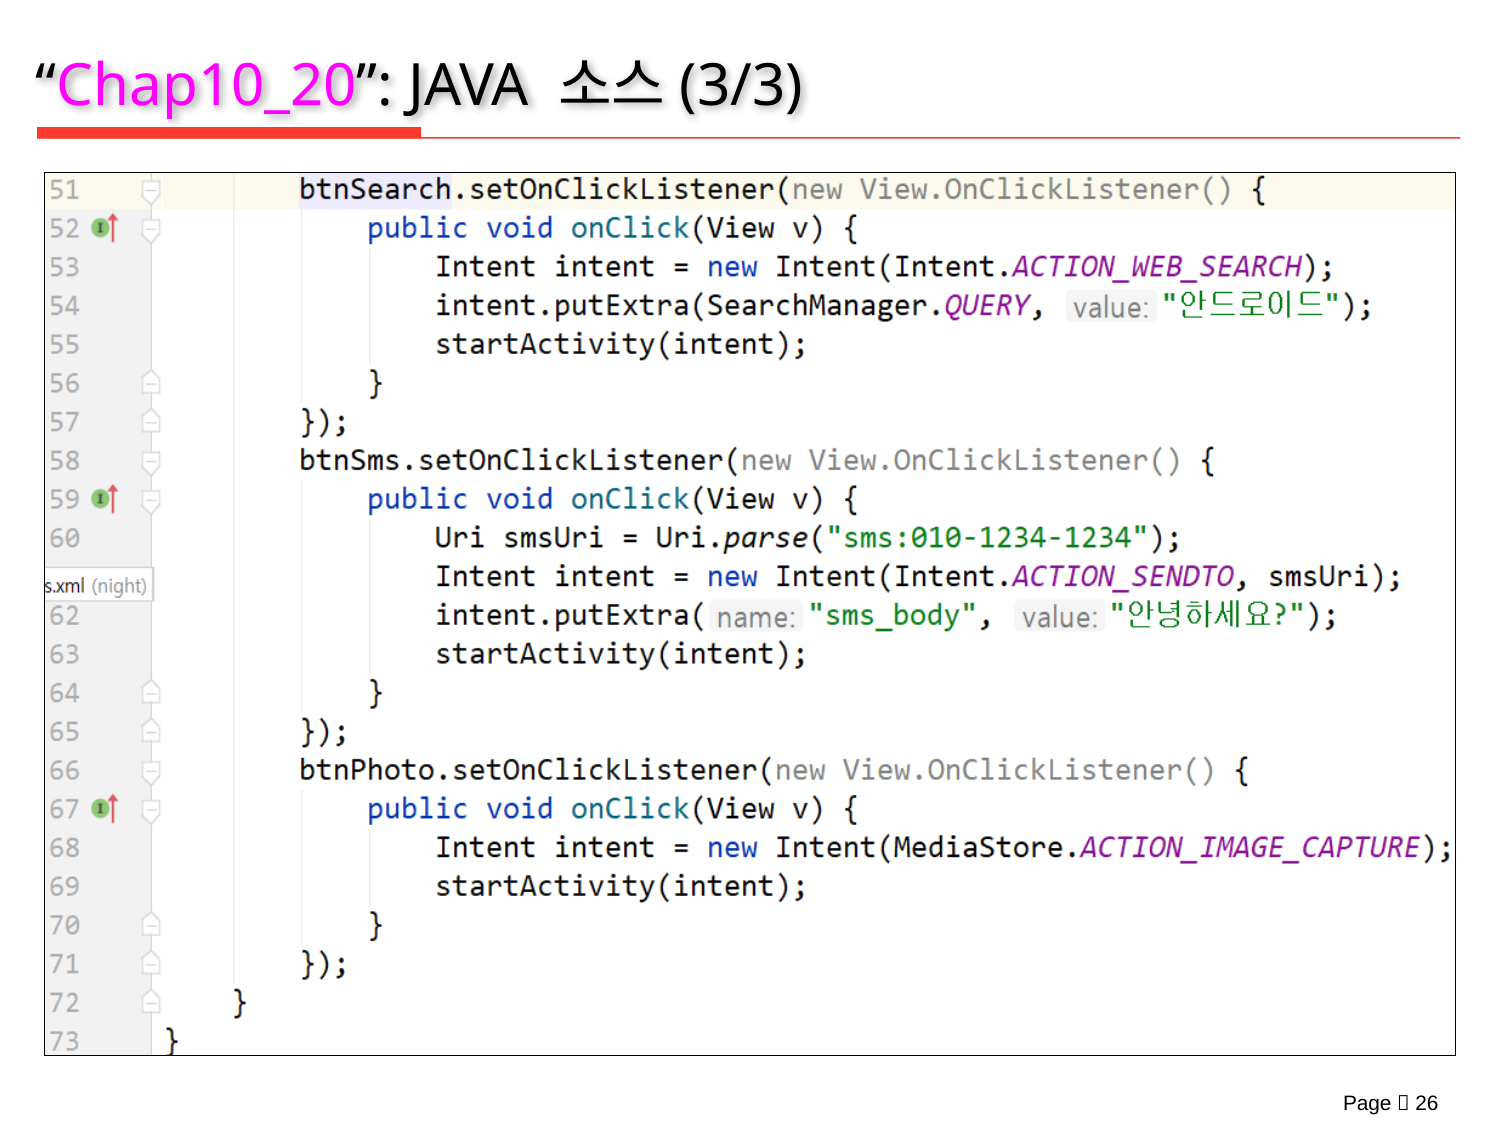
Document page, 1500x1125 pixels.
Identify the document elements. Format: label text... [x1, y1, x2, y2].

picture [44, 172, 1456, 1057]
title “Chap10_20”: JAVA 소스(3/3) [35, 47, 1434, 142]
